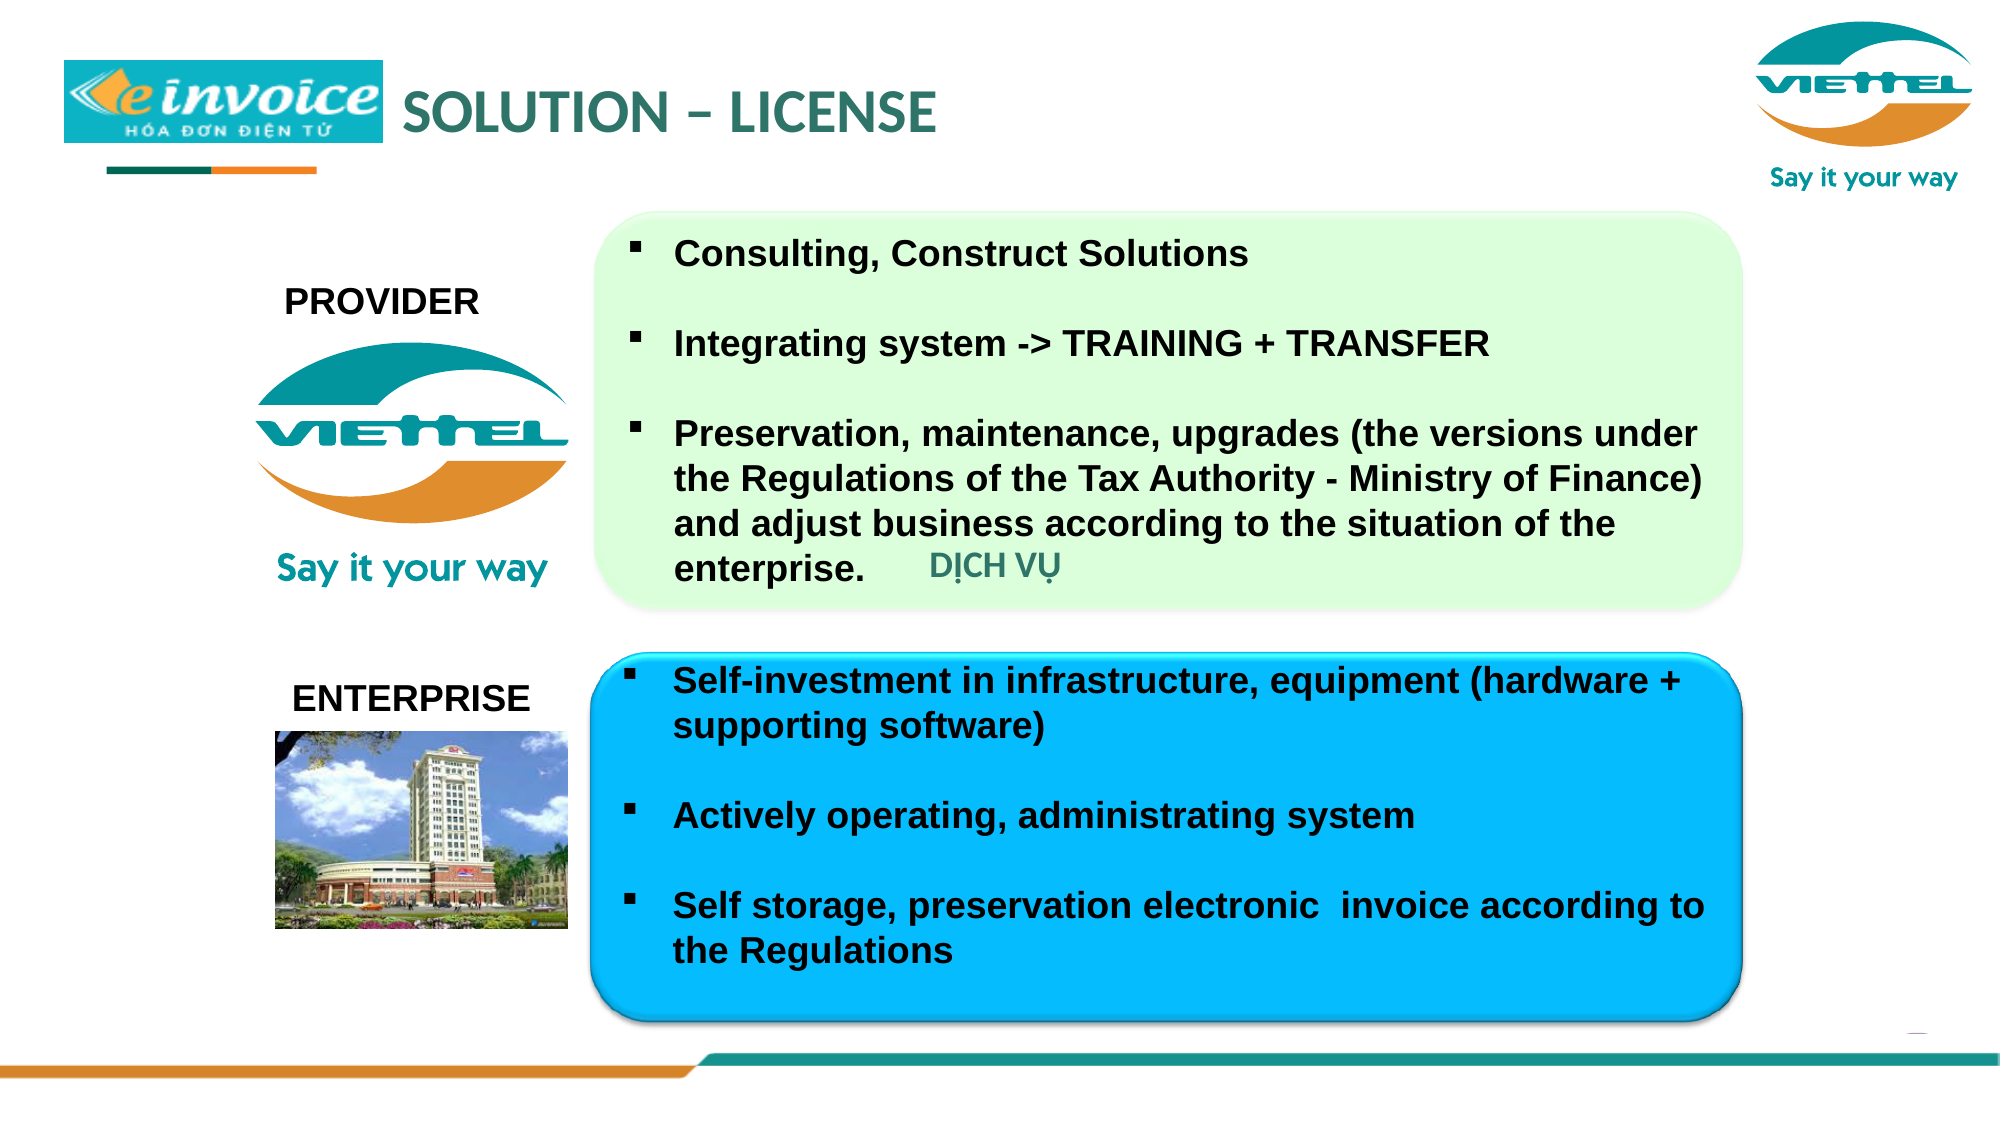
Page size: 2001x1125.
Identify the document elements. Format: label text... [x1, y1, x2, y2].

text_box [268, 206, 1750, 620]
picture [0, 1034, 2000, 1100]
picture [1746, 17, 1981, 192]
title SOLUTION – LICENSE [387, 33, 1400, 192]
picture [64, 60, 383, 144]
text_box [275, 647, 1750, 1033]
picture [242, 336, 582, 588]
